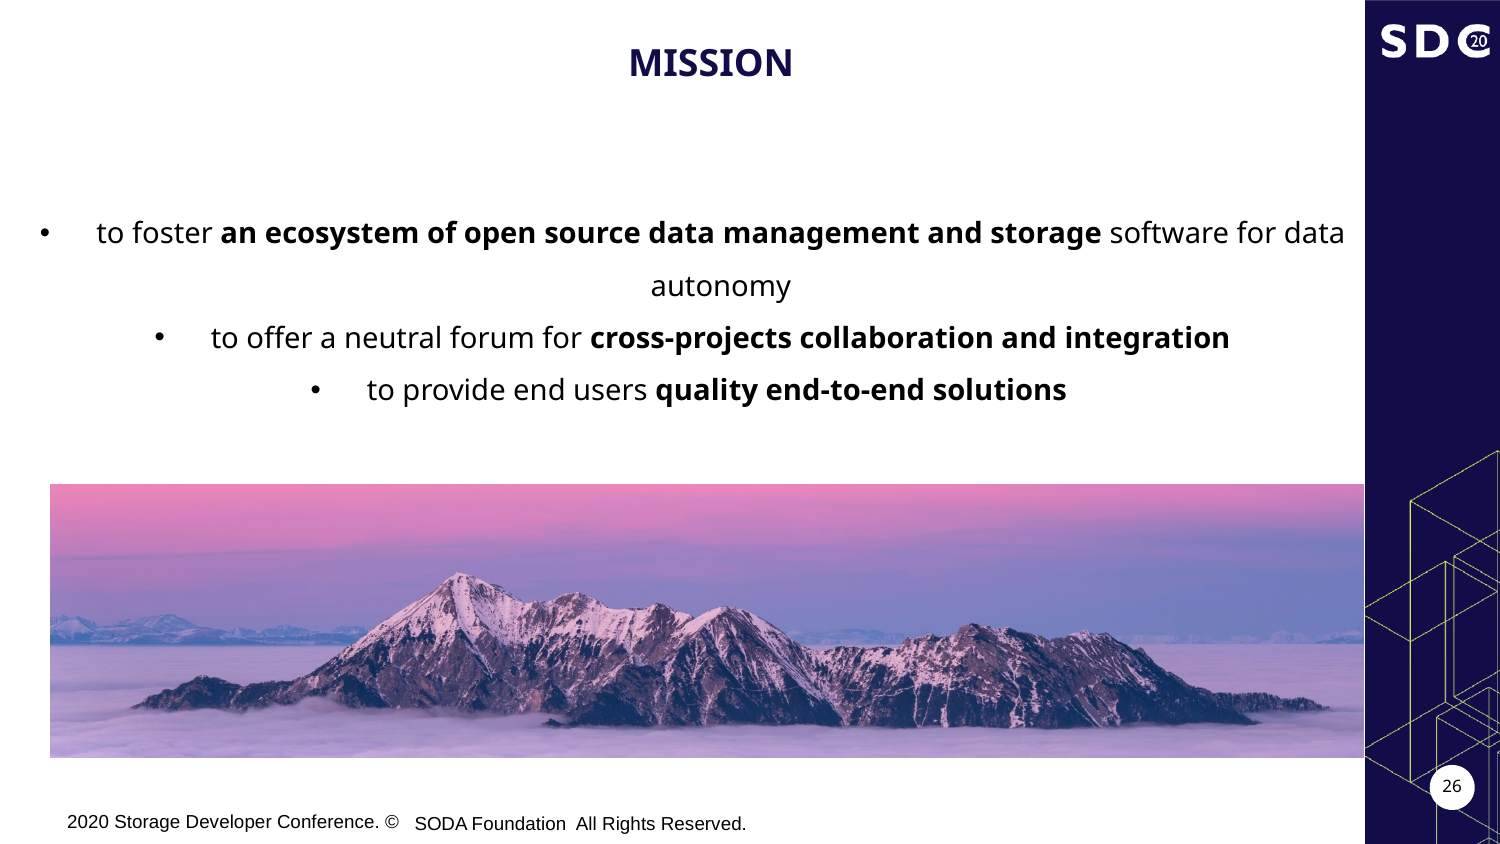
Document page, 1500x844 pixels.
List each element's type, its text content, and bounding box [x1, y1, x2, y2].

text_box to foster an ecosystem of open source data management and storage software for data autonomy to offer a neutral forum for cross-projects collaboration and integration to provide end users quality end-to-end solutions [0, 189, 1424, 415]
picture [50, 484, 1364, 759]
title MISSION [92, 14, 1330, 116]
picture [1365, 0, 1500, 844]
text_box SODA Foundation All Rights Reserved. [399, 803, 850, 842]
